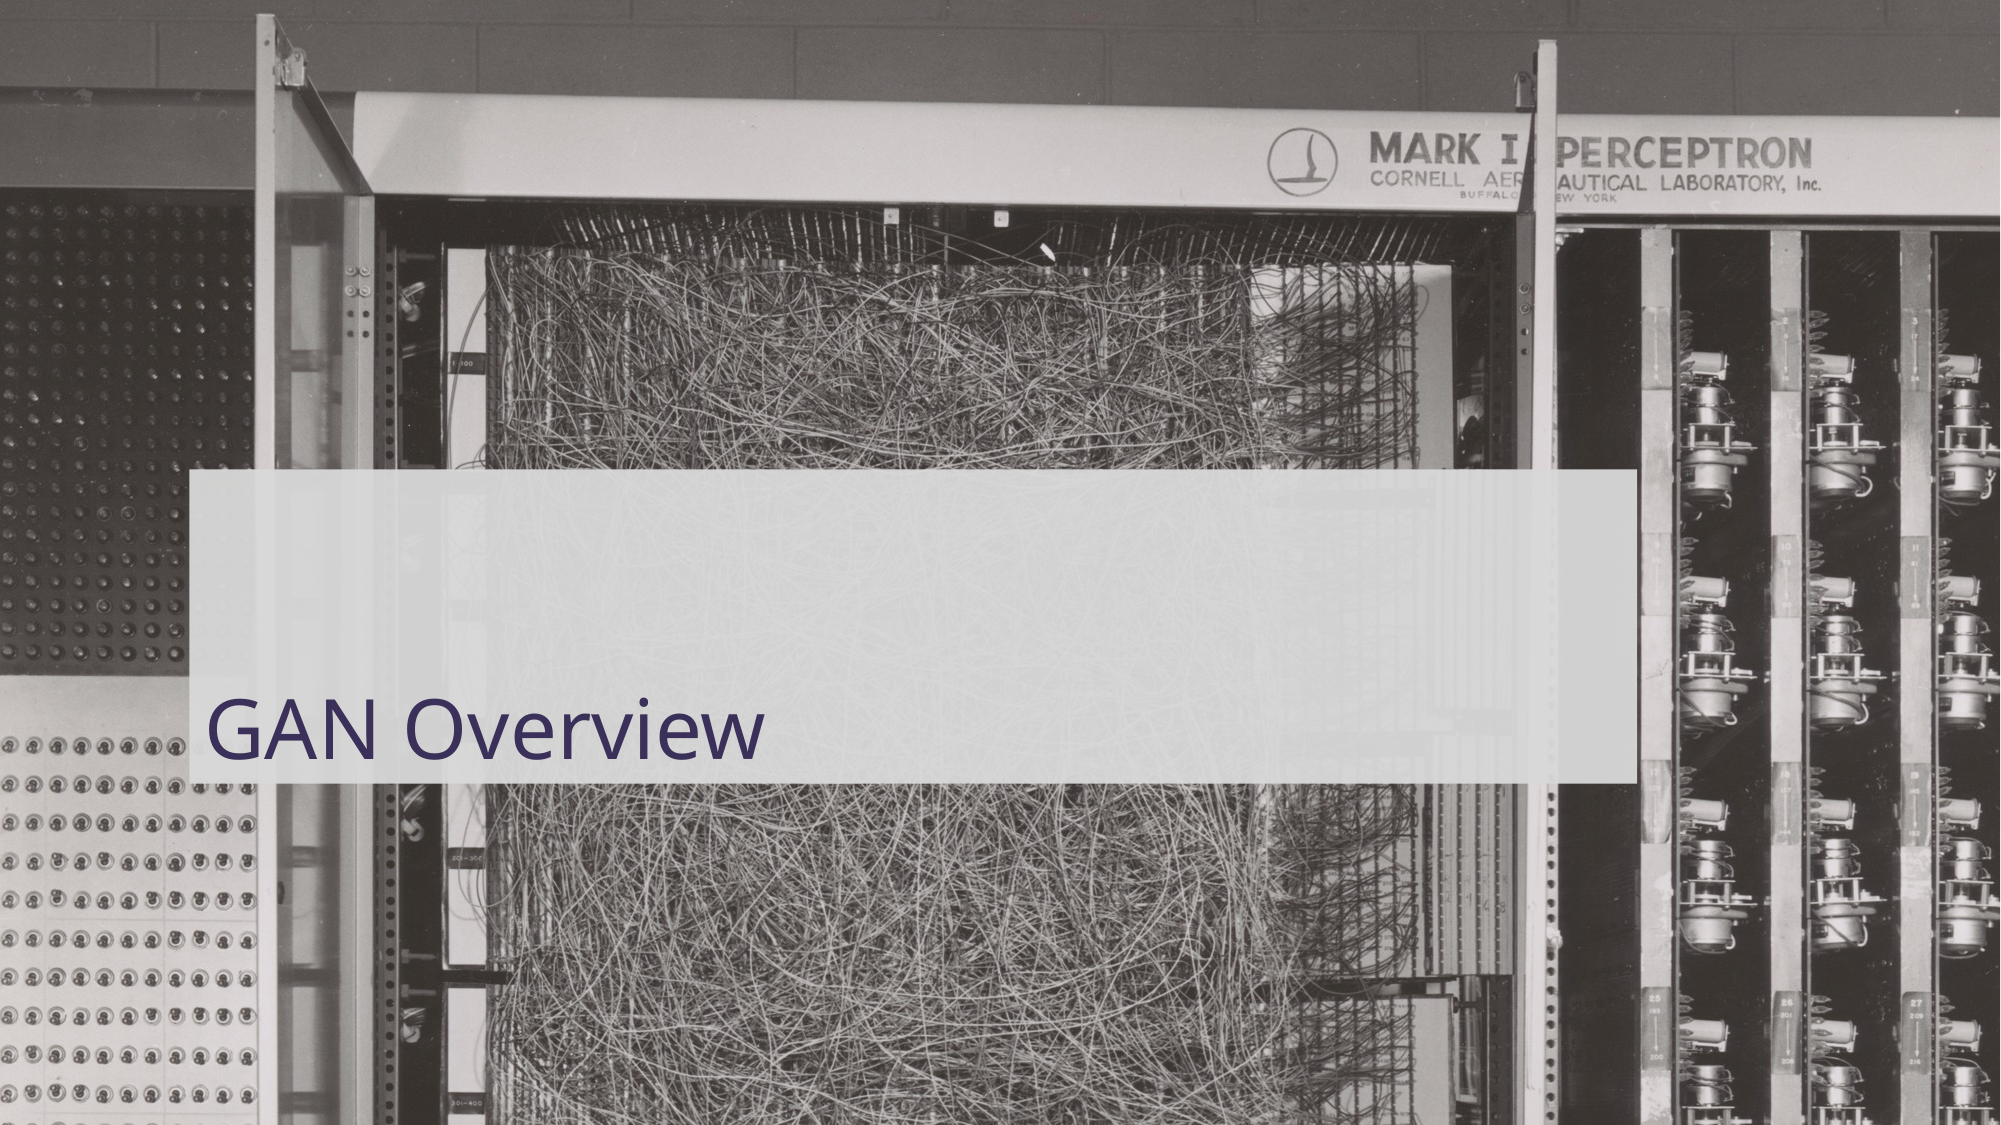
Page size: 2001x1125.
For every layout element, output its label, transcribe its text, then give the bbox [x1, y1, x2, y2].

title GAN Overview [189, 469, 1638, 784]
picture [0, 0, 2001, 1125]
